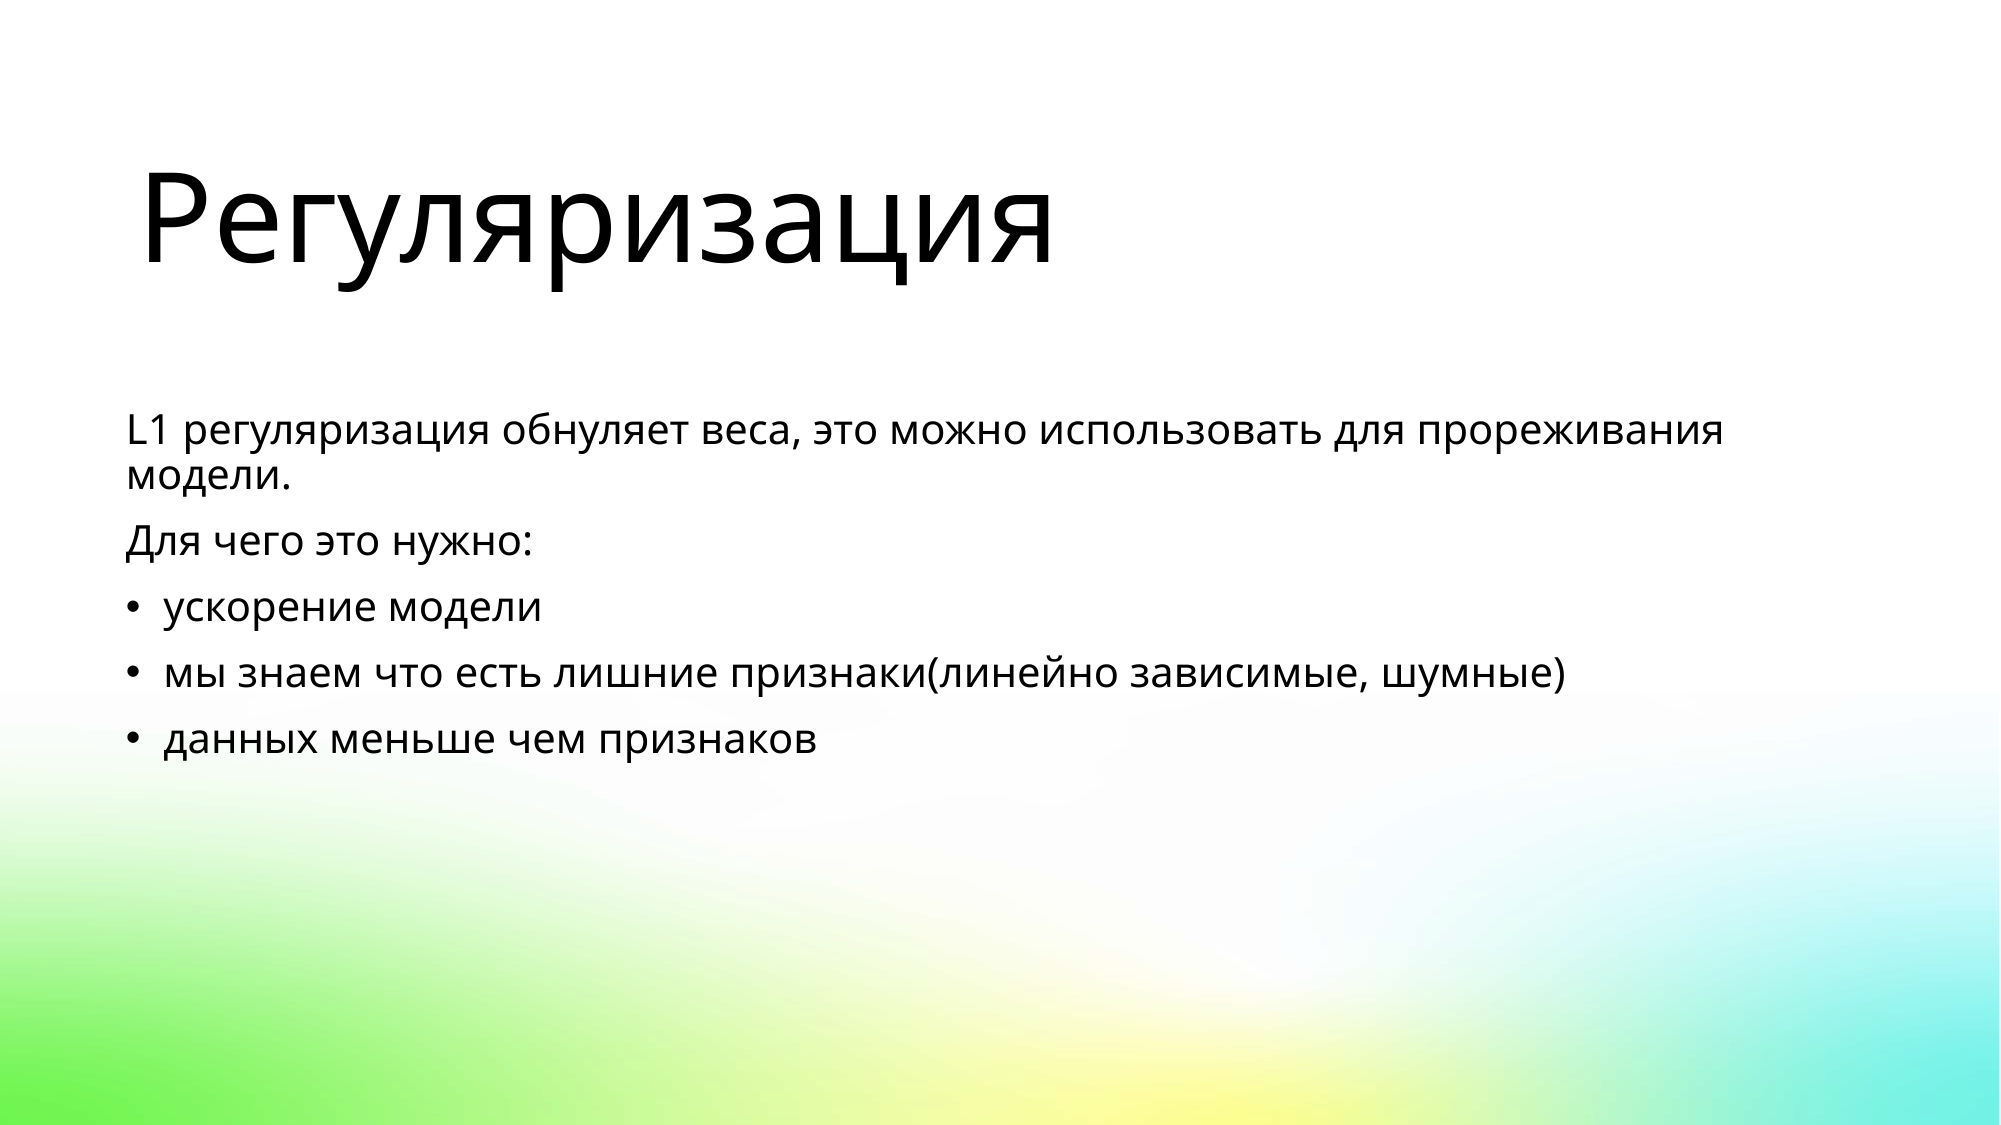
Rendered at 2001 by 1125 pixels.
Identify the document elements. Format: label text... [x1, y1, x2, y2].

text_box L1 регуляризация обнуляет веса, это можно использовать для прореживания модели. Для чего это нужно: ускорение модели мы знаем что есть лишние признаки(линейно зависимые, шумные) данных меньше чем признаков [125, 408, 1897, 976]
text_box Регуляризация [137, 137, 1888, 338]
picture [0, 693, 2000, 1125]
